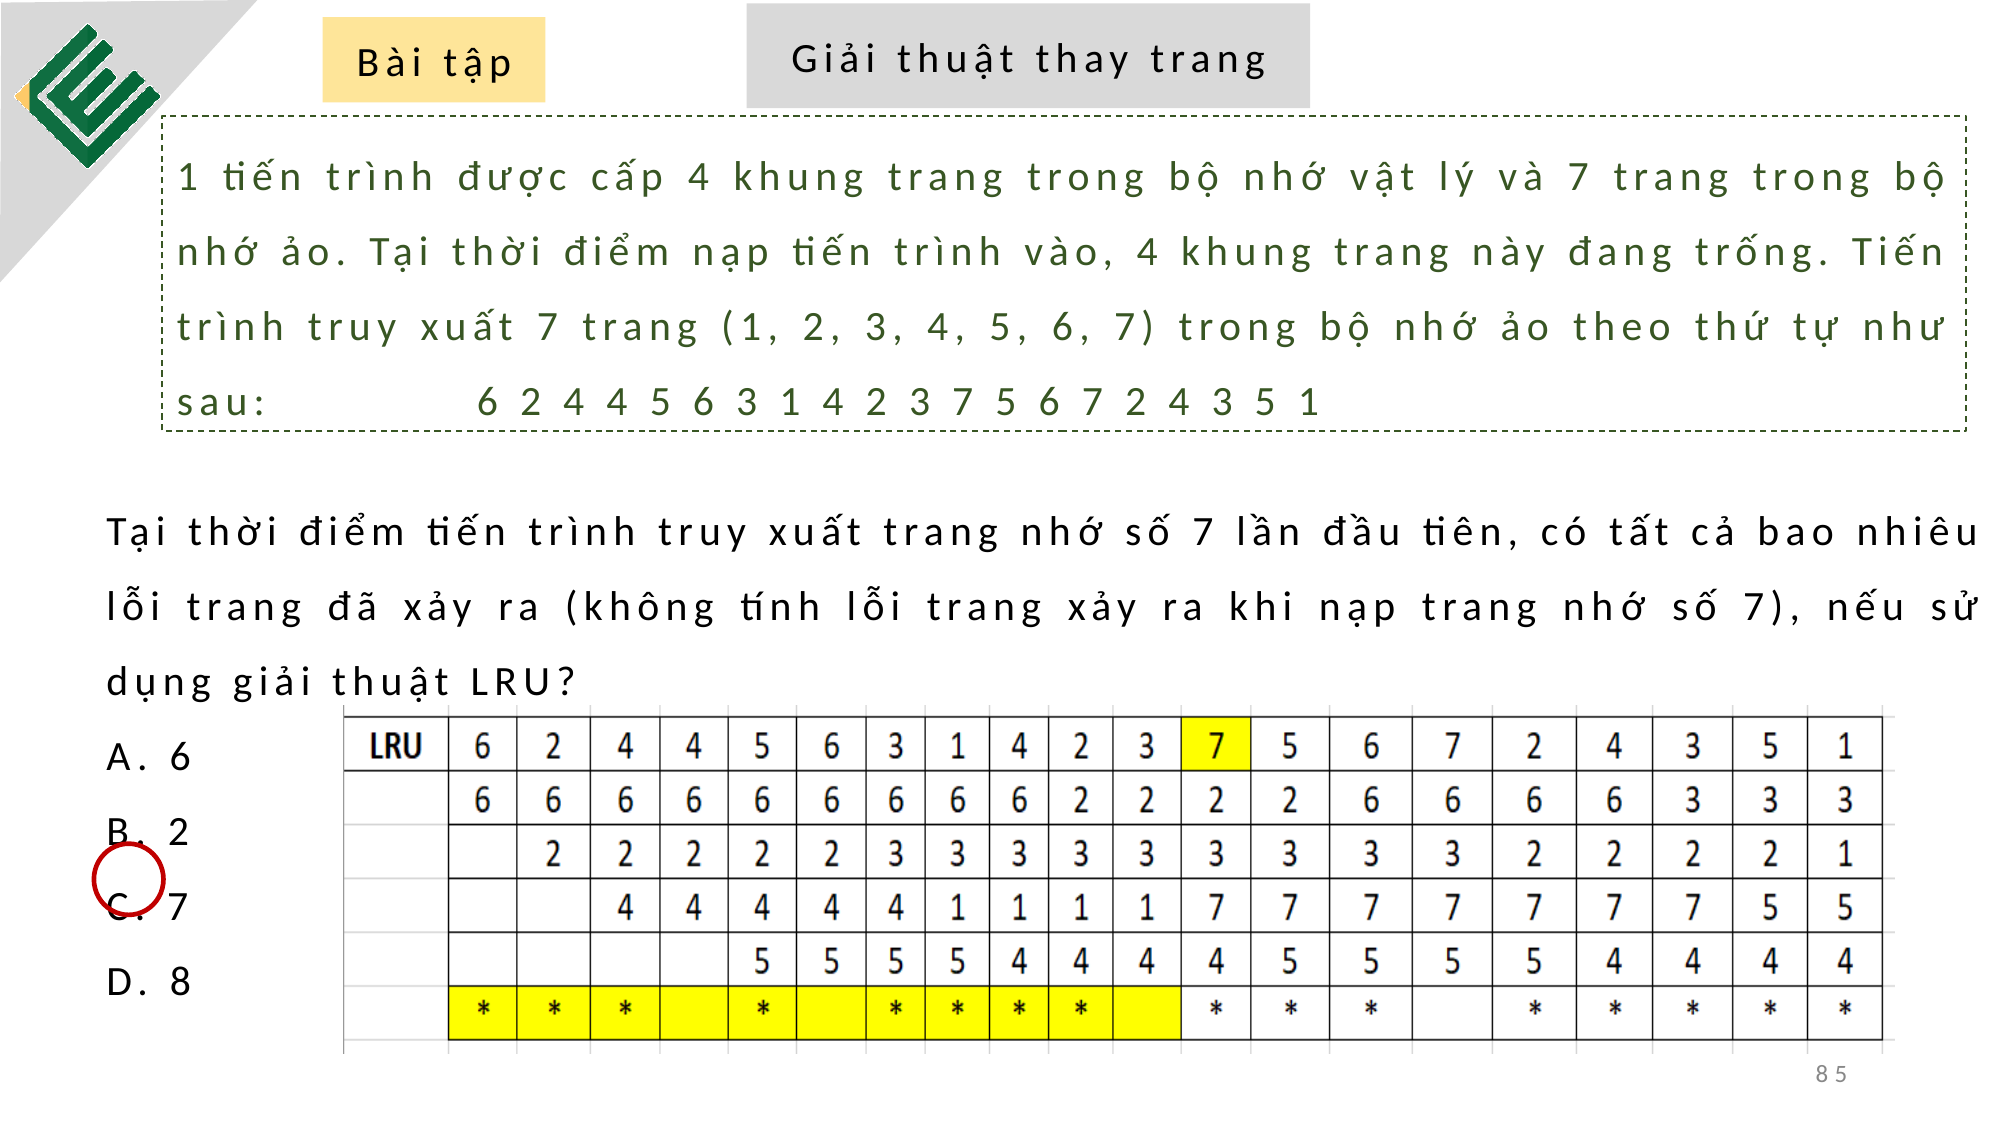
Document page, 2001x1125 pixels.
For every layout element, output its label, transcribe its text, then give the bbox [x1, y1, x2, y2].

text_box Giải thuật thay trang [746, 3, 1311, 109]
slide_number 85 [1412, 1065, 1863, 1103]
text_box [0, 0, 258, 283]
text_box 1 tiến trình được cấp 4 khung trang trong bộ nhớ vật lý và 7 trang trong bộ nhớ ảo. Tại thời điểm nạp tiến trình vào, 4 khung trang này đang trống. Tiến trình truy xuất 7 trang (1, 2, 3, 4, 5, 6, 7) trong bộ nhớ ảo theo thứ tự như sau: 6 2 4 4 5 6 3 1 4 2 3 7 5 6 7 2 4 3 5 1 [161, 116, 1967, 432]
picture [342, 705, 1895, 1054]
text_box Tại thời điểm tiến trình truy xuất trang nhớ số 7 lần đầu tiên, có tất cả bao nhiêu lỗi trang đã xảy ra (không tính lỗi trang xảy ra khi nạp trang nhớ số 7), nếu sử dụng giải thuật LRU? A. 6 B. 2 C. 7 D. 8 [91, 471, 2000, 1011]
text_box [93, 843, 164, 915]
text_box Bài tập [322, 17, 546, 103]
